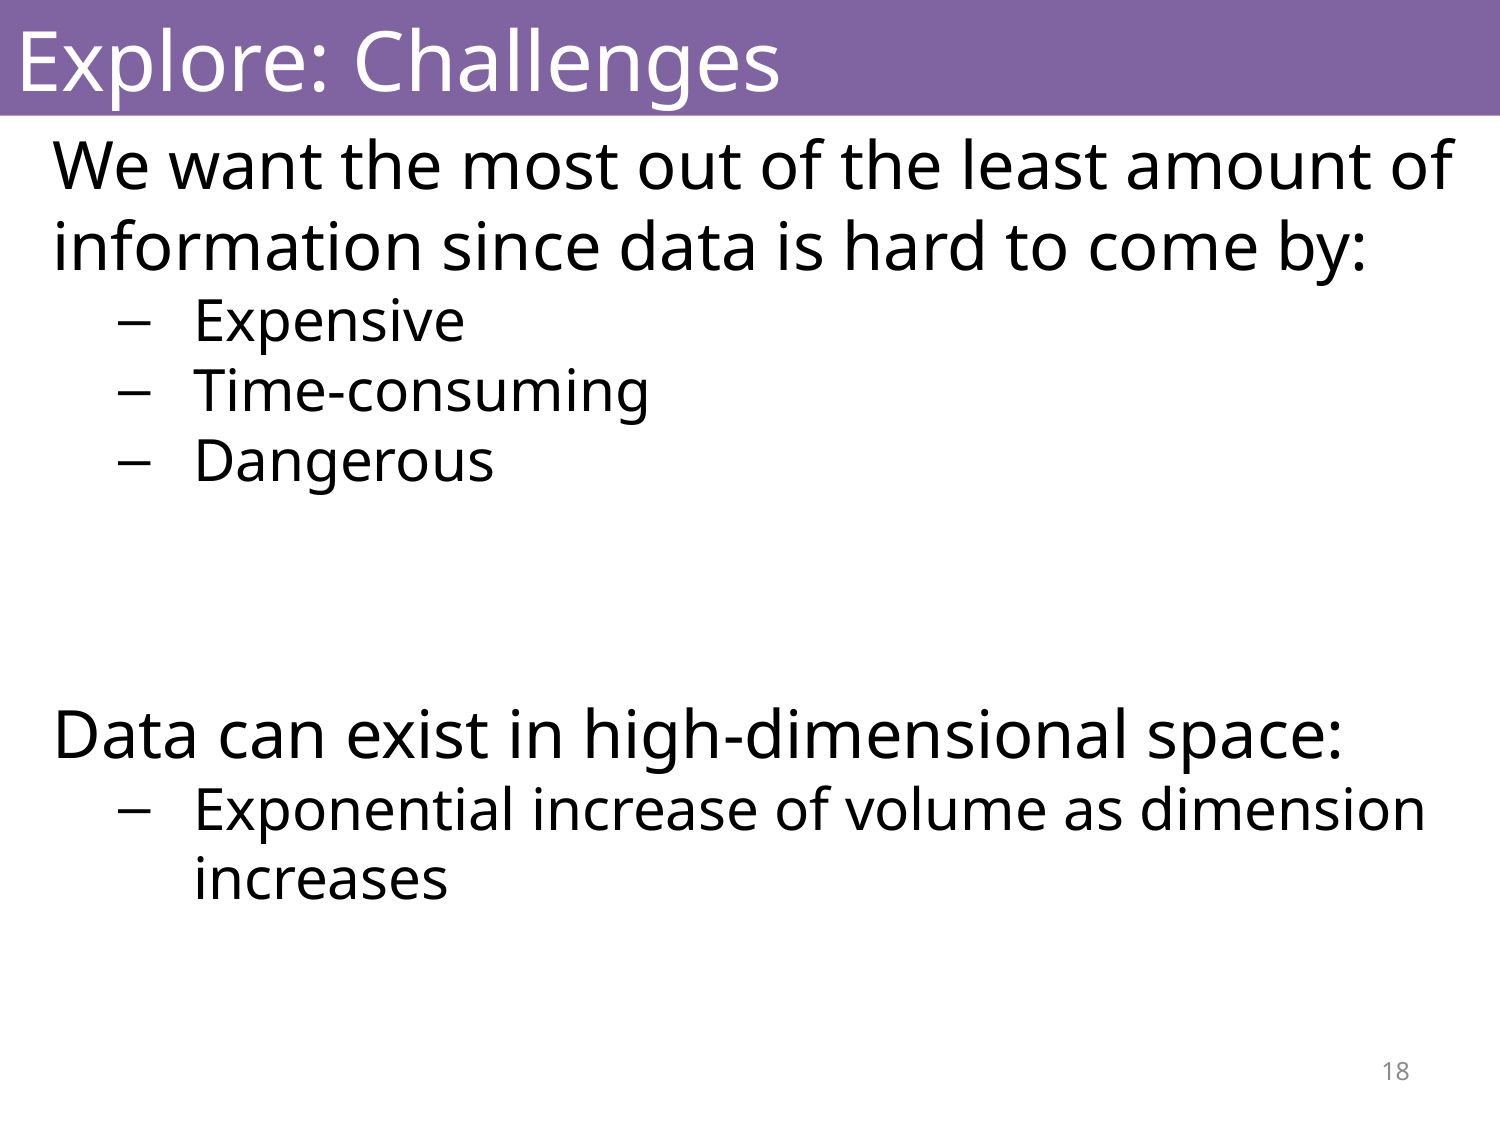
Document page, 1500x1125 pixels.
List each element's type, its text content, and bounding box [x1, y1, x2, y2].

slide_number 18 [1074, 1042, 1425, 1103]
list We want the most out of the least amount of information since data is hard to come by: Expensive Time-consuming Dangerous Data can exist in high-dimensional space: Exponential increase of volume as dimension increases [0, 115, 1500, 1005]
title Explore: Challenges [0, 0, 1500, 115]
